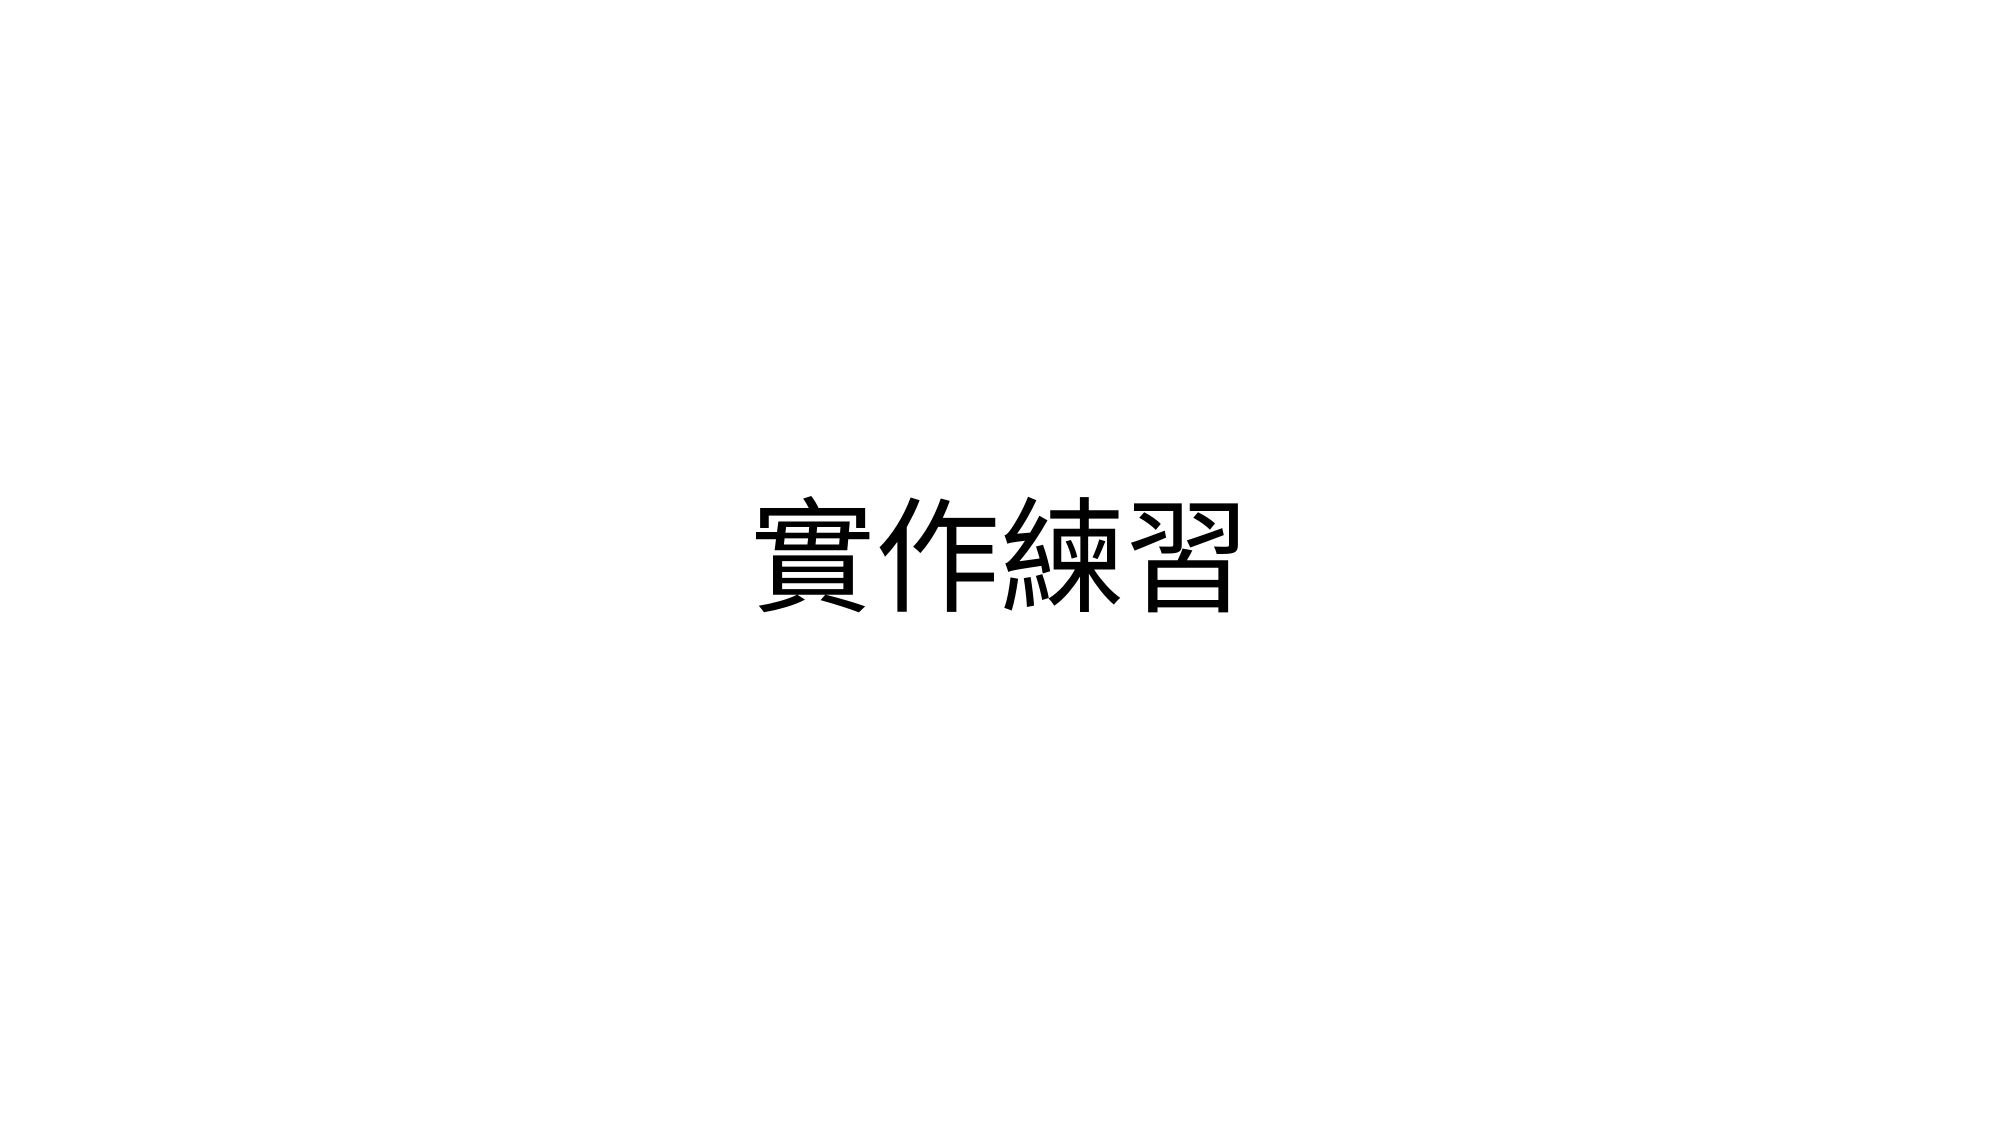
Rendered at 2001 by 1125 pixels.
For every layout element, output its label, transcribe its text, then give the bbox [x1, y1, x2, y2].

title 實作練習 [137, 453, 1863, 672]
